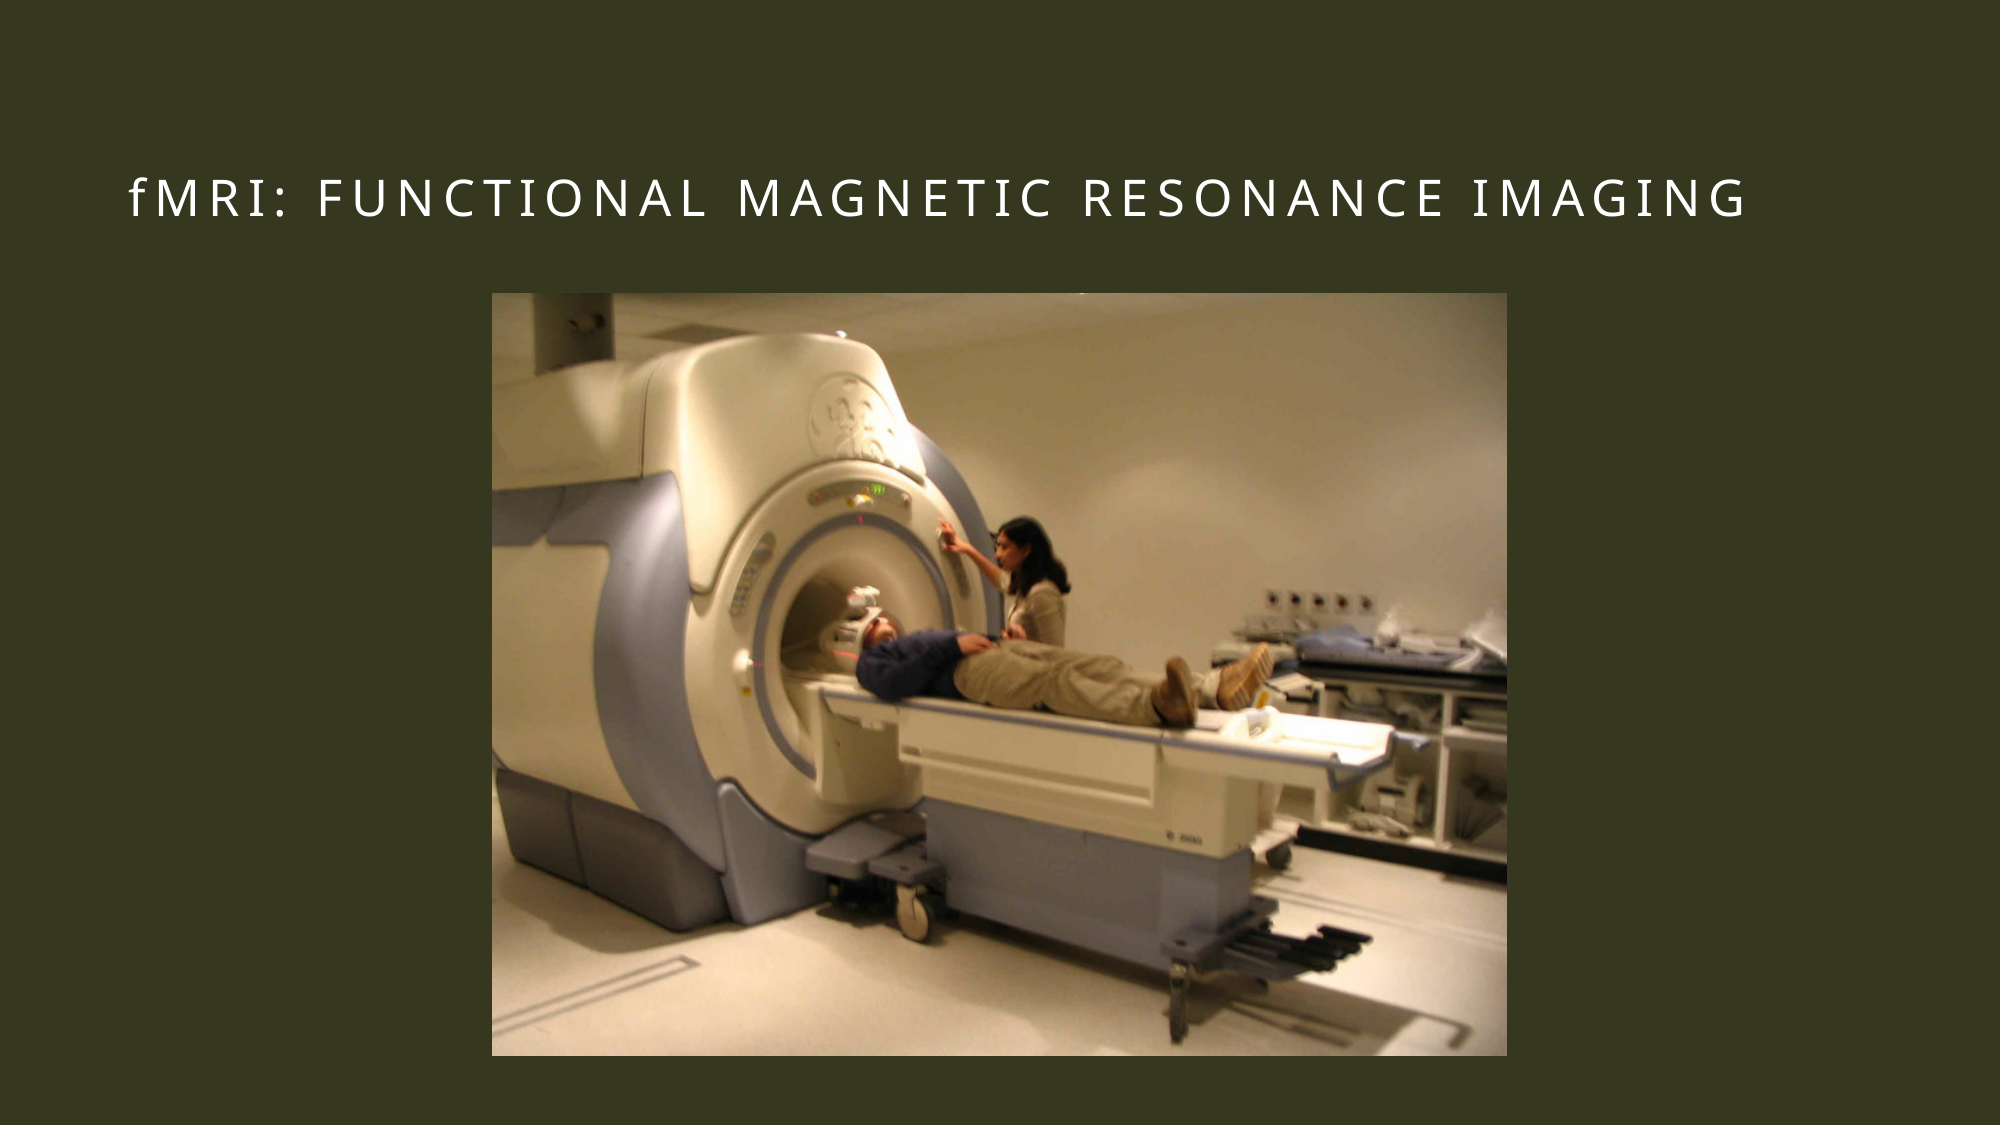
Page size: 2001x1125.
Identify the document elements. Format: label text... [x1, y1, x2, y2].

title fMRI: functional magnetic resonance imaging [128, 165, 1934, 274]
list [492, 293, 1508, 1056]
